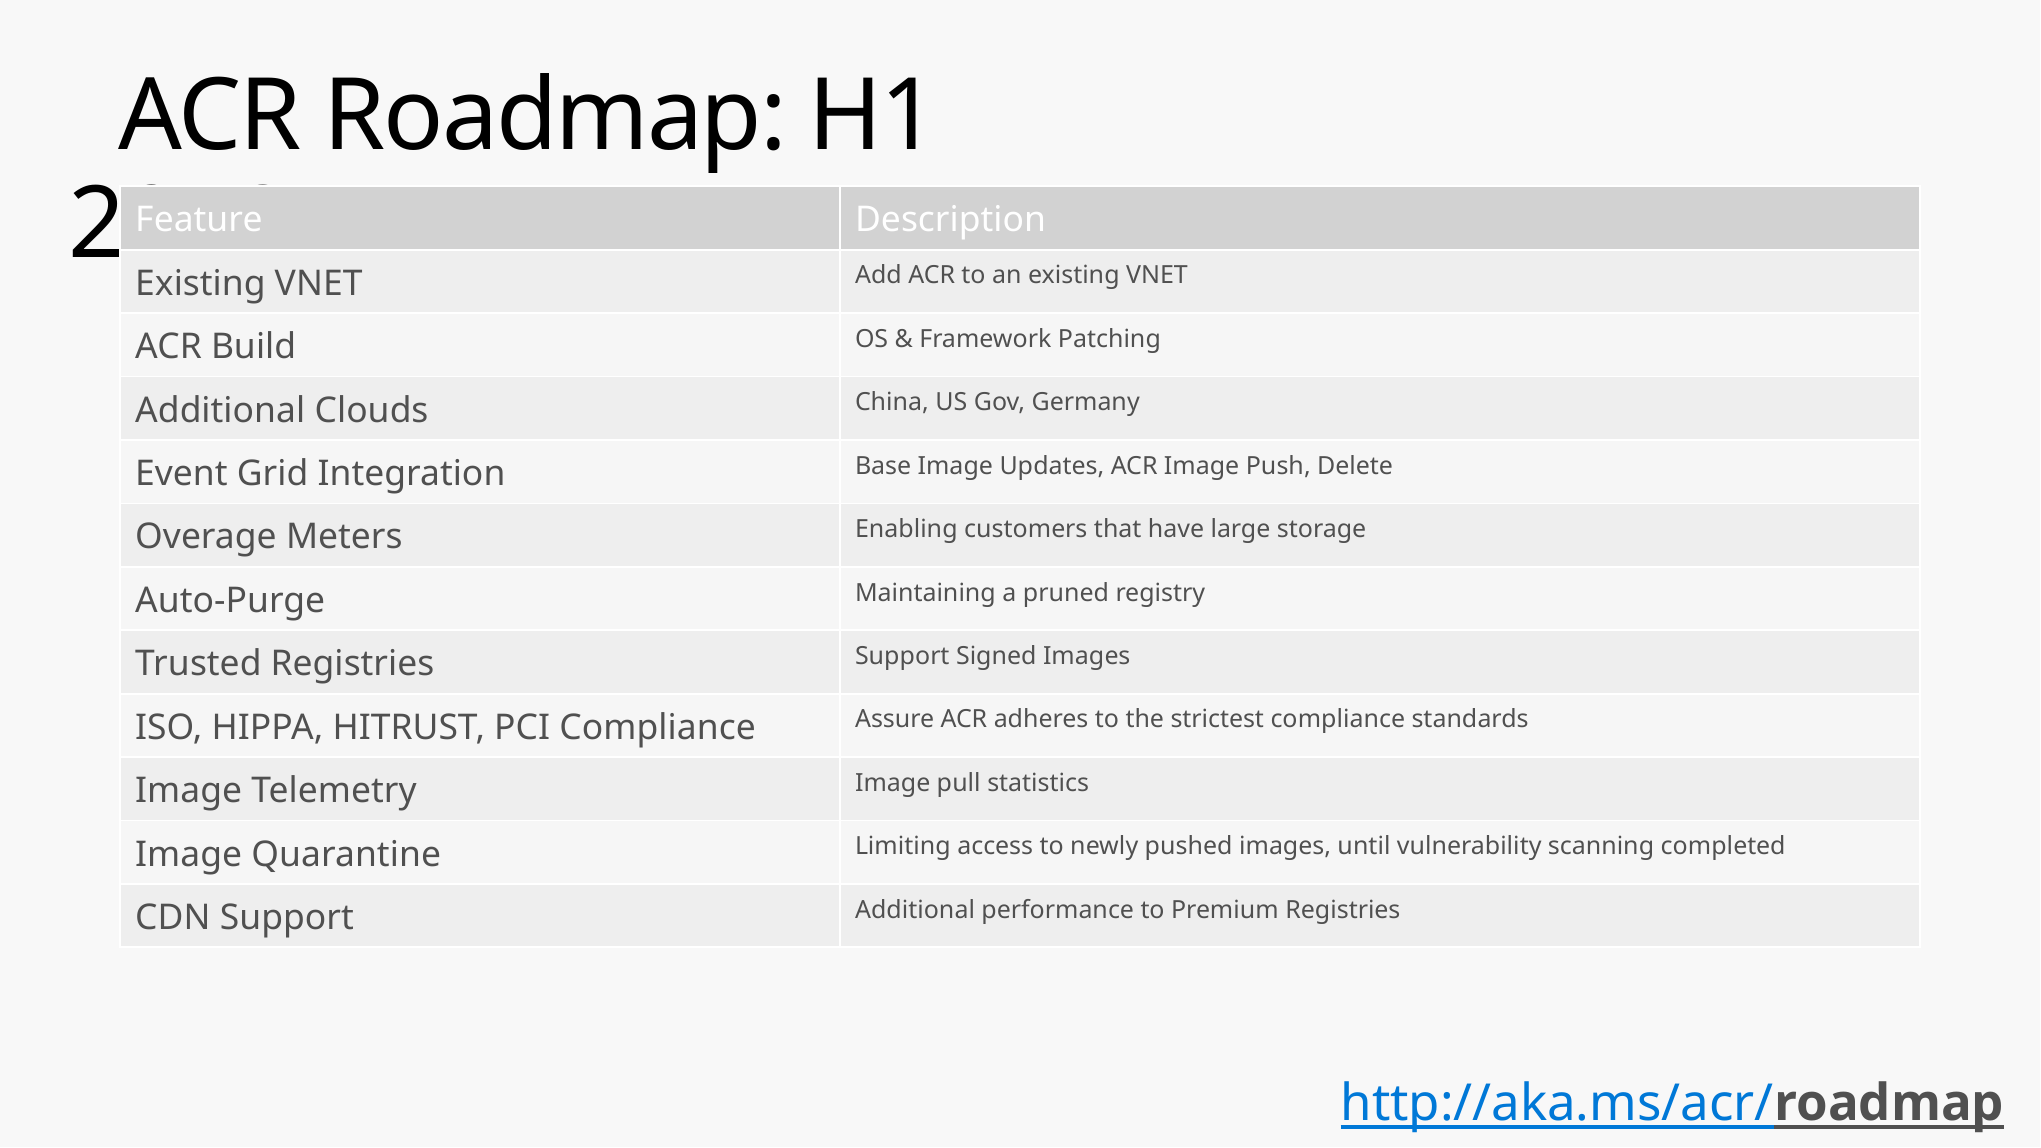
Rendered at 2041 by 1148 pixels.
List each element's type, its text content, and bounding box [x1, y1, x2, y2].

table_cell Image Telemetry [121, 758, 839, 820]
table_cell Assure ACR adheres to the strictest compliance standards [841, 695, 1919, 756]
table_cell Auto-Purge [121, 568, 839, 629]
table_header Description [841, 187, 1919, 249]
table_cell OS & Framework Patching [841, 314, 1919, 376]
text_box http://aka.ms/acr/roadmap [1310, 1046, 2041, 1148]
table_cell Limiting access to newly pushed images, until vulnerability scanning completed [841, 821, 1919, 883]
table_cell Image pull statistics [841, 758, 1919, 820]
table_cell Overage Meters [121, 504, 839, 566]
table_cell CDN Support [121, 885, 839, 946]
table_cell ACR Build [121, 314, 839, 376]
table_cell Additional Clouds [121, 377, 839, 439]
table_cell Additional performance to Premium Registries [841, 885, 1919, 946]
table_cell Event Grid Integration [121, 441, 839, 503]
table_cell Add ACR to an existing VNET [841, 251, 1919, 312]
table_cell ISO, HIPPA, HITRUST, PCI Compliance [121, 695, 839, 756]
table_cell Enabling customers that have large storage [841, 504, 1919, 566]
table_cell Support Signed Images [841, 631, 1919, 693]
table_cell China, US Gov, Germany [841, 377, 1919, 439]
title ACR Roadmap: H1 2018 [45, 48, 1021, 199]
table_header Feature [121, 187, 839, 249]
table_cell Base Image Updates, ACR Image Push, Delete [841, 441, 1919, 503]
table_cell Image Quarantine [121, 821, 839, 883]
table_cell Maintaining a pruned registry [841, 568, 1919, 629]
table_cell Existing VNET [121, 251, 839, 312]
table_cell Trusted Registries [121, 631, 839, 693]
